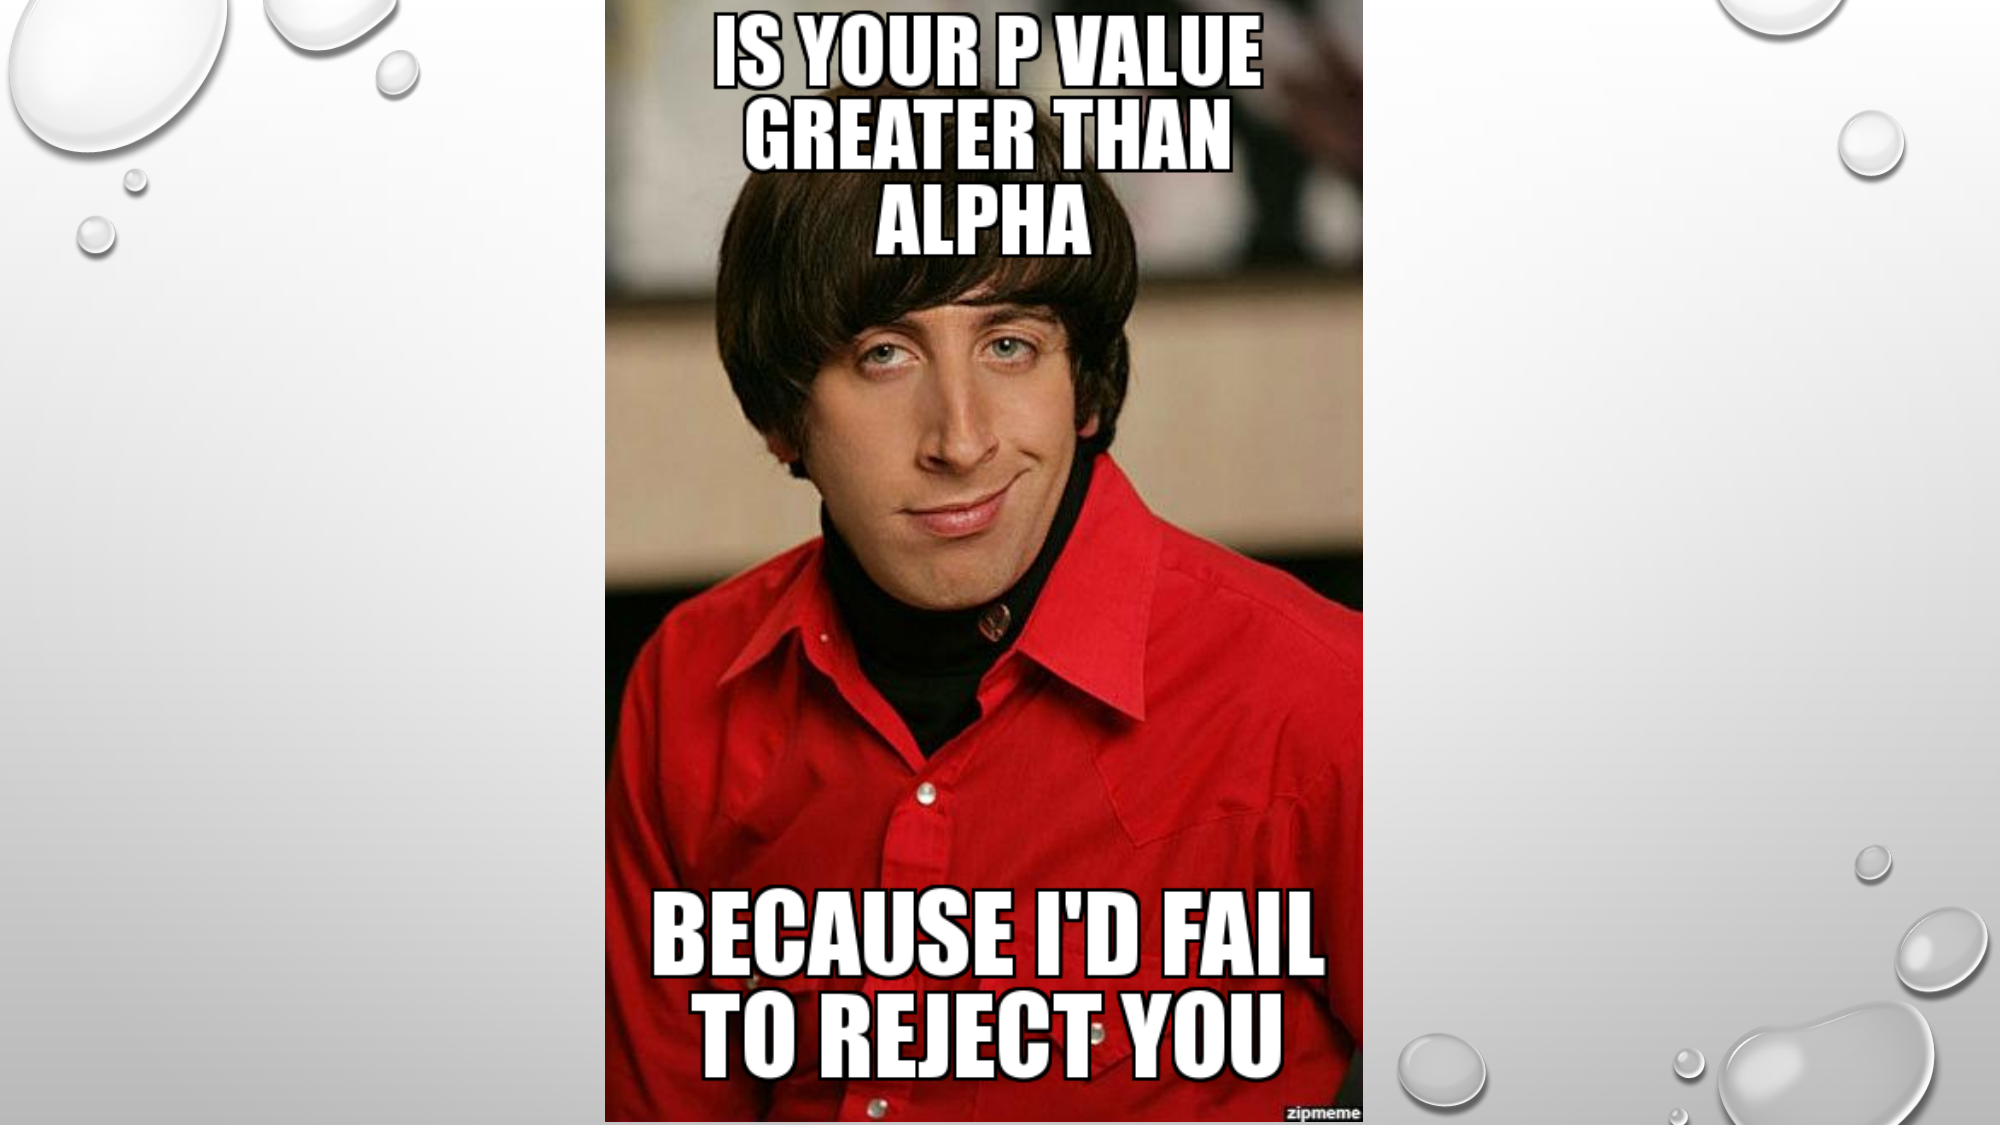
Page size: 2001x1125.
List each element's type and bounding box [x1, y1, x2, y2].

list [605, 0, 1363, 1123]
picture [0, 0, 2000, 1125]
